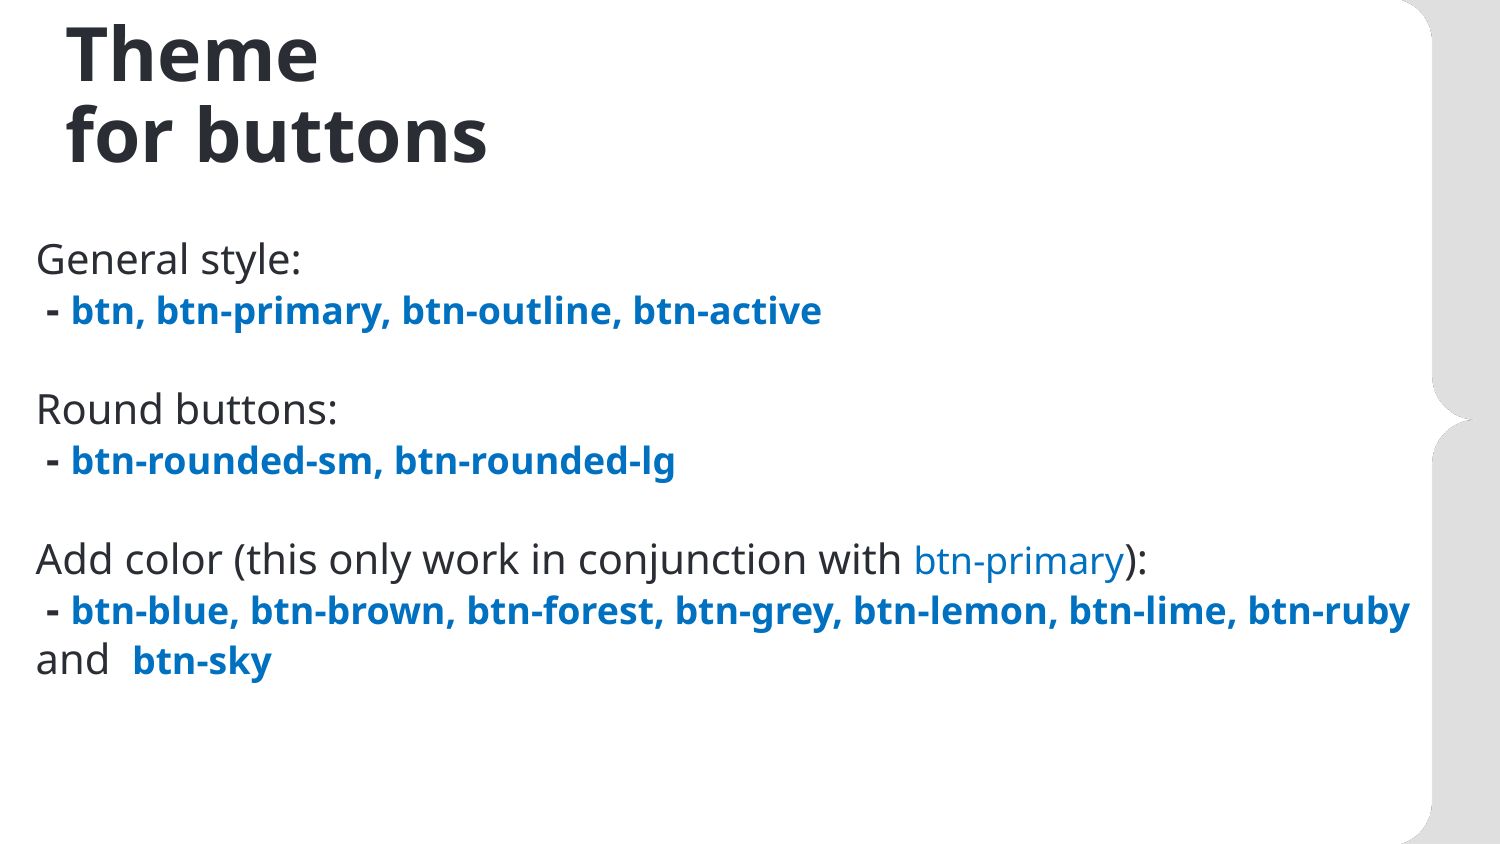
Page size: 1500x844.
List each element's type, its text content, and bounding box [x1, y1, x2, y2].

title Theme for buttons [53, 64, 1449, 132]
picture [1399, 0, 1500, 844]
list General style: - btn, btn-primary, btn-outline, btn-active Round buttons: - btn-rounded-sm, btn-rounded-lg Add color (this only work in conjunction with btn-primary): - btn-blue, btn-brown, btn-forest, btn-grey, btn-lemon, btn-lime, btn-ruby and btn-sky [24, 221, 1449, 658]
